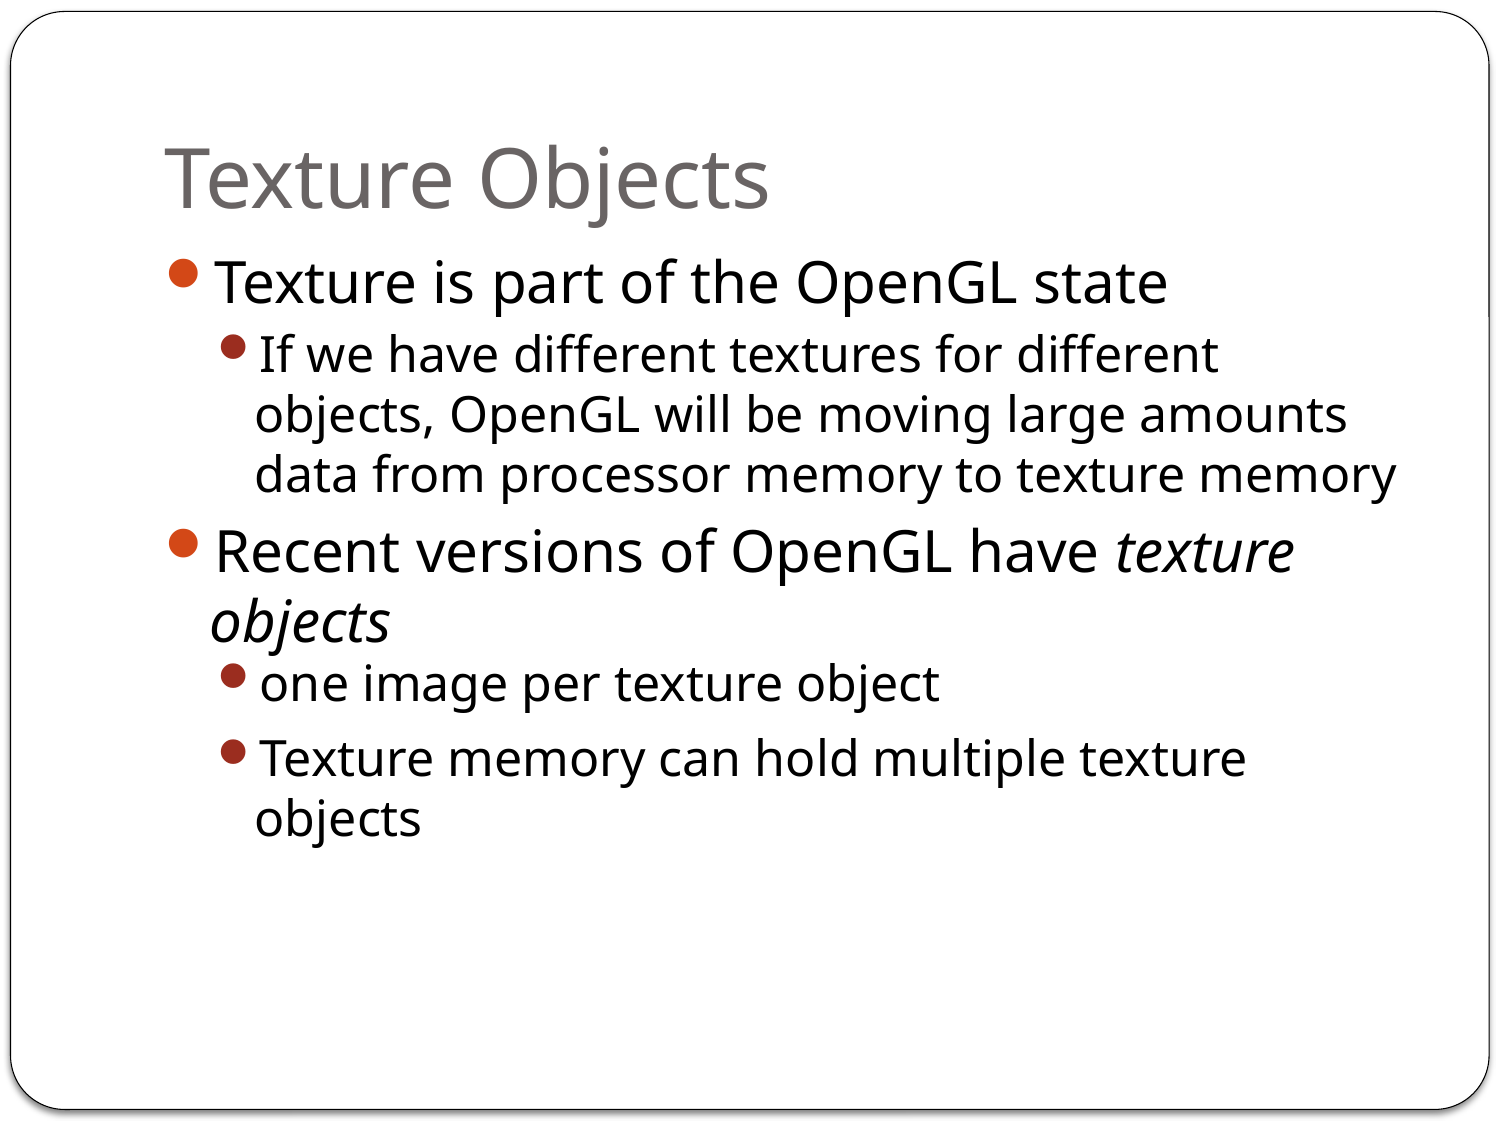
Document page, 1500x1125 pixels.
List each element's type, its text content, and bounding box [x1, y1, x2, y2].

list Texture is part of the OpenGL state If we have different textures for different objects, OpenGL will be moving large amounts data from processor memory to texture memory Recent versions of OpenGL have texture objects one image per texture object Texture memory can hold multiple texture objects [150, 237, 1425, 988]
title Texture Objects [150, 45, 1425, 233]
